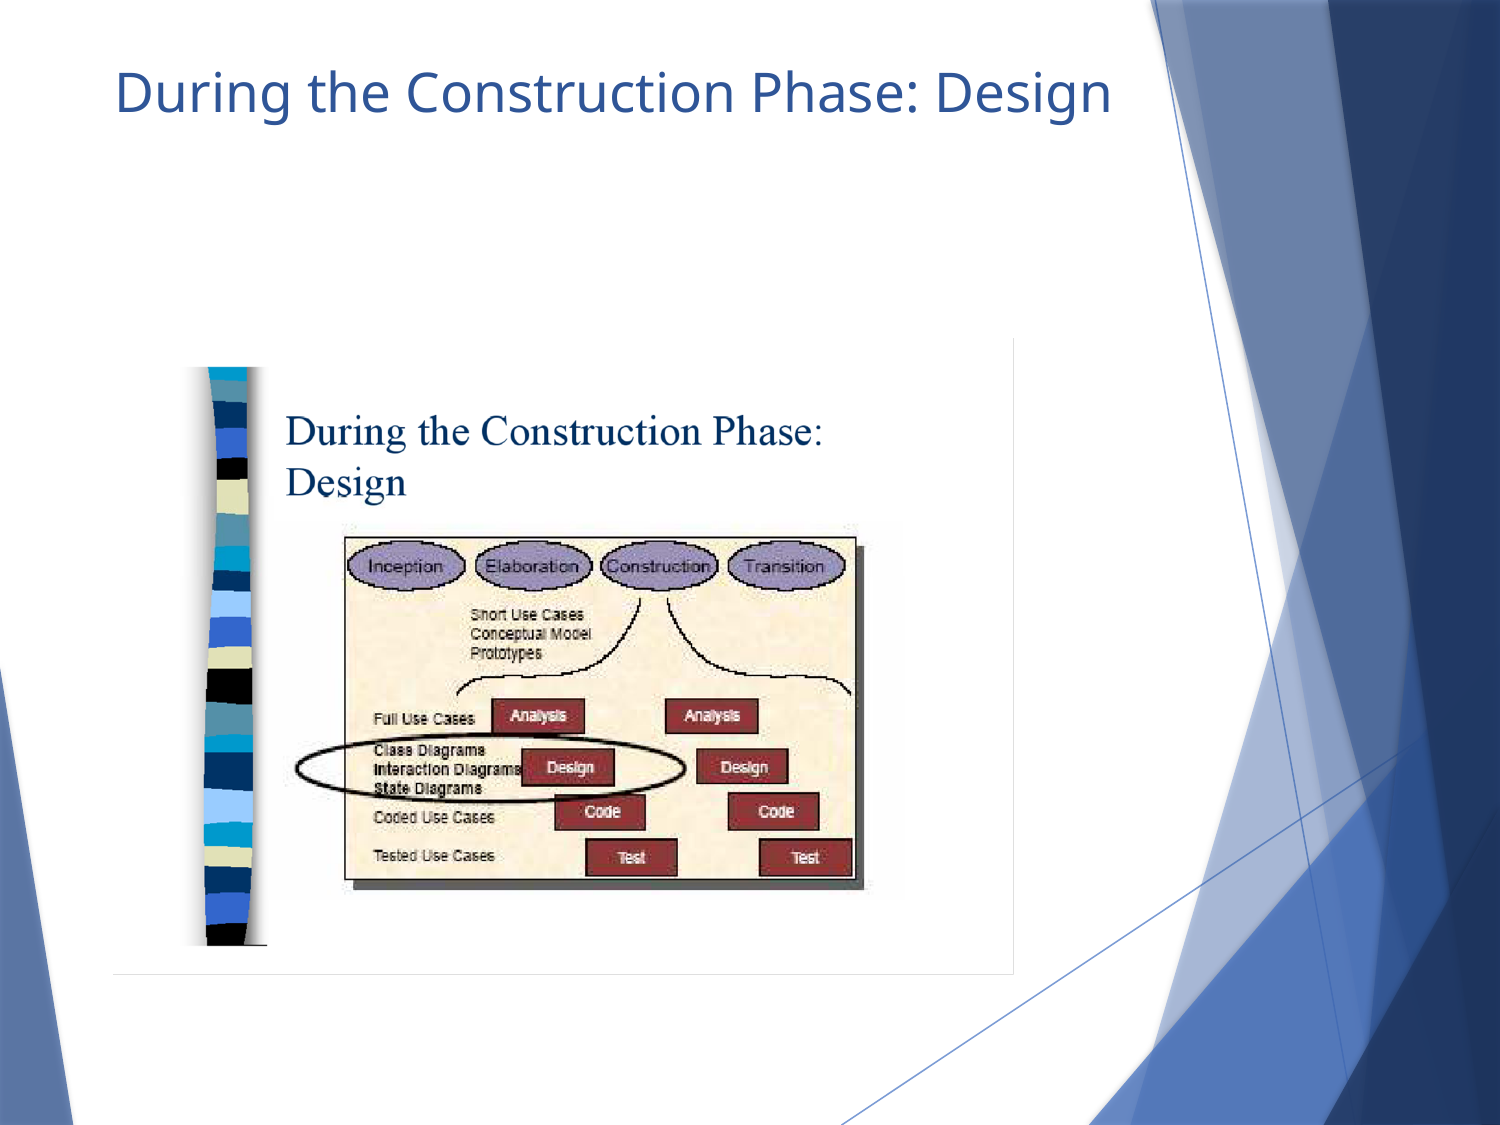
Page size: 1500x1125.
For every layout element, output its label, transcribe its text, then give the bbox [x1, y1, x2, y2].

title During the Construction Phase: Design [100, 50, 1142, 267]
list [111, 336, 1014, 975]
